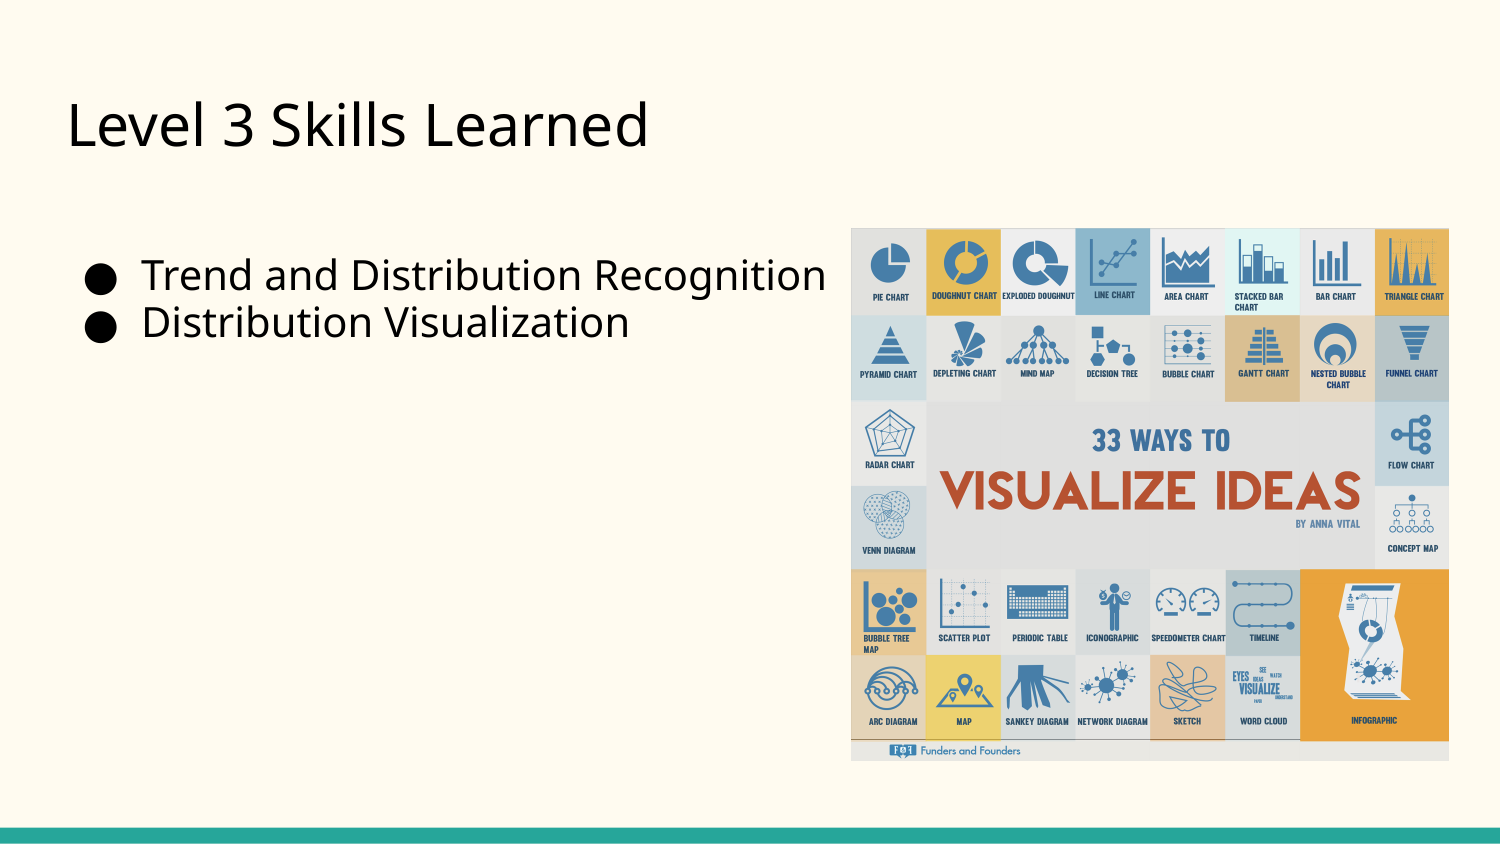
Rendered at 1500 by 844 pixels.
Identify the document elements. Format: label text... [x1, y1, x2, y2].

list Trend and Distribution Recognition Distribution Visualization [51, 192, 1449, 750]
title Level 3 Skills Learned [51, 72, 1449, 174]
picture [851, 227, 1450, 761]
